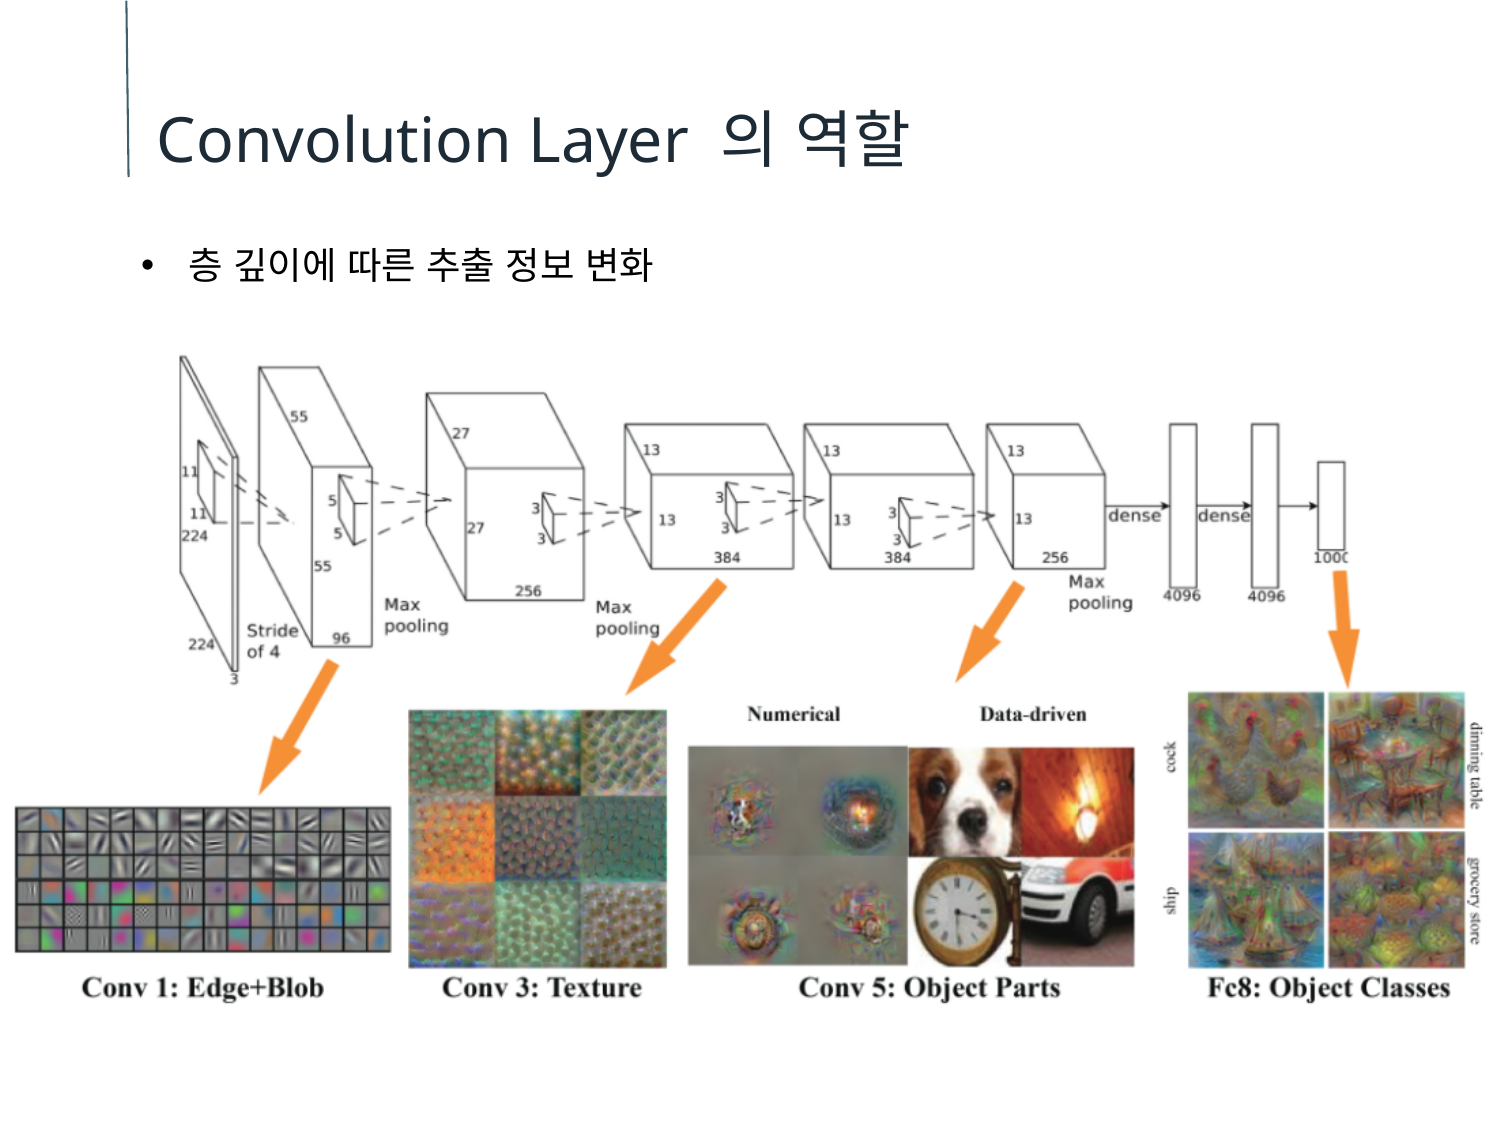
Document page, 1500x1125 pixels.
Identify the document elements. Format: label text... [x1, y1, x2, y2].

text_box Convolution Layer 의 역할 [141, 0, 1492, 267]
picture [0, 352, 1500, 1025]
text_box 층 깊이에 따른 추출 정보 변화 [126, 234, 1297, 295]
